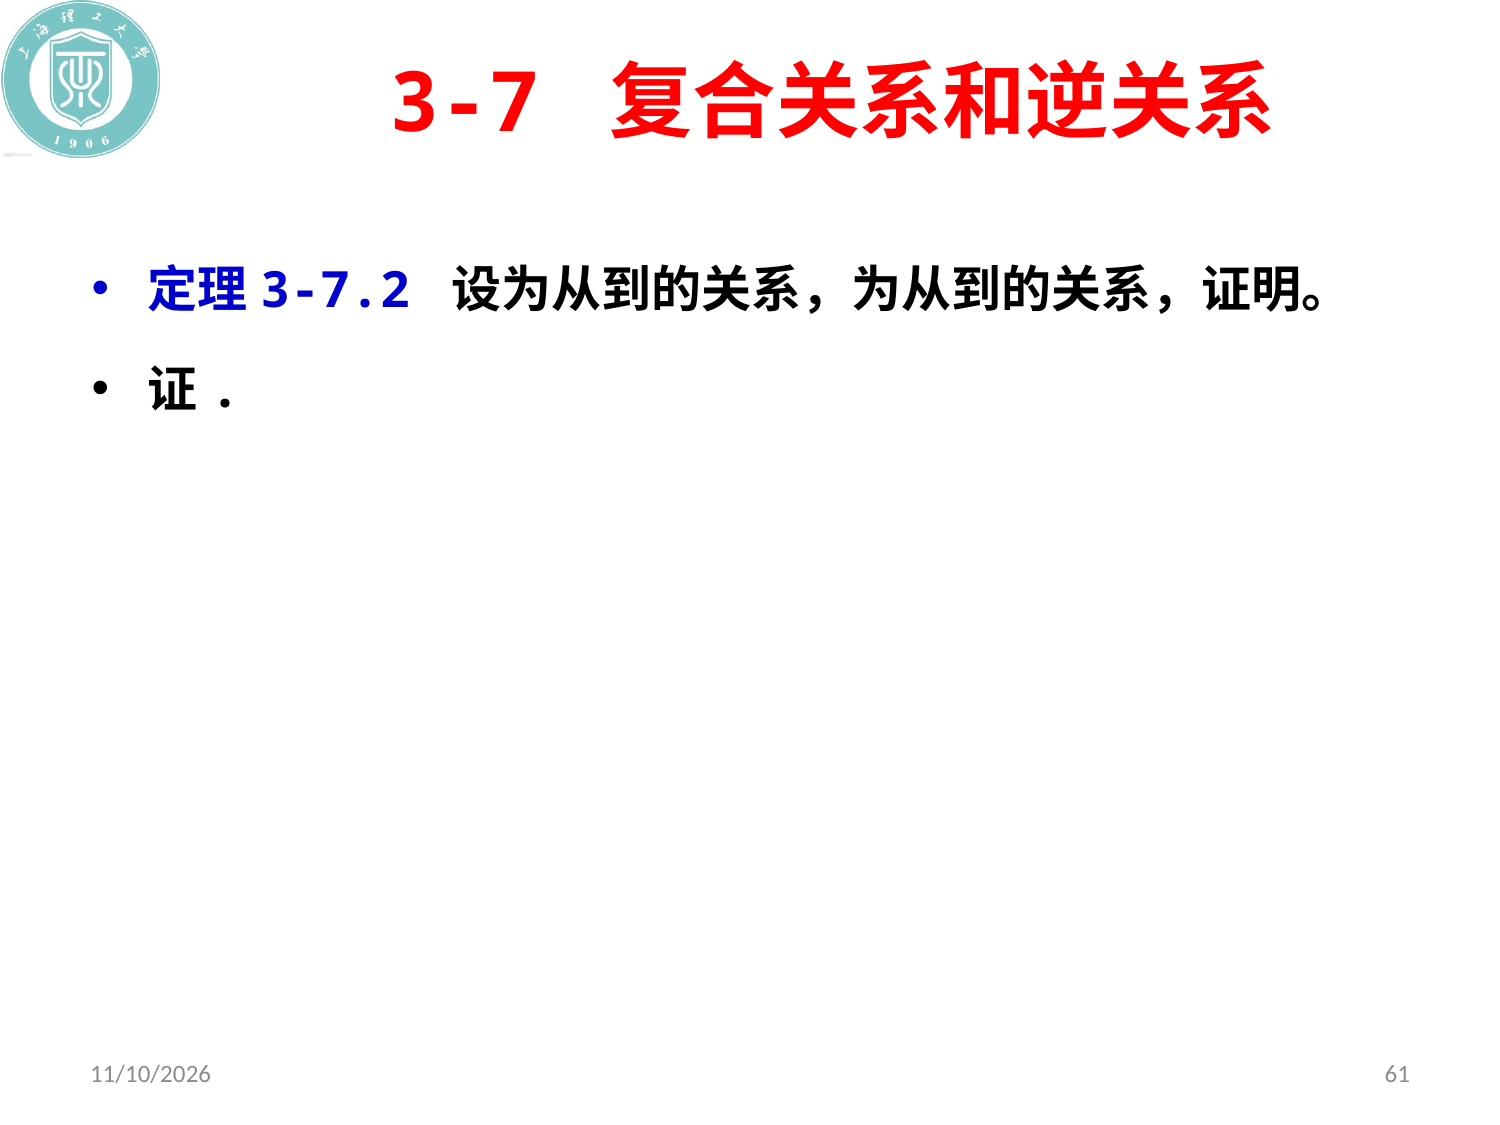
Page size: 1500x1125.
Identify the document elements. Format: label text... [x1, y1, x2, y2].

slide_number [75, 1042, 425, 1103]
picture [1, 0, 160, 158]
title 3-7 复合关系和逆关系 [195, 11, 1471, 185]
slide_number 61 [1074, 1042, 1425, 1103]
